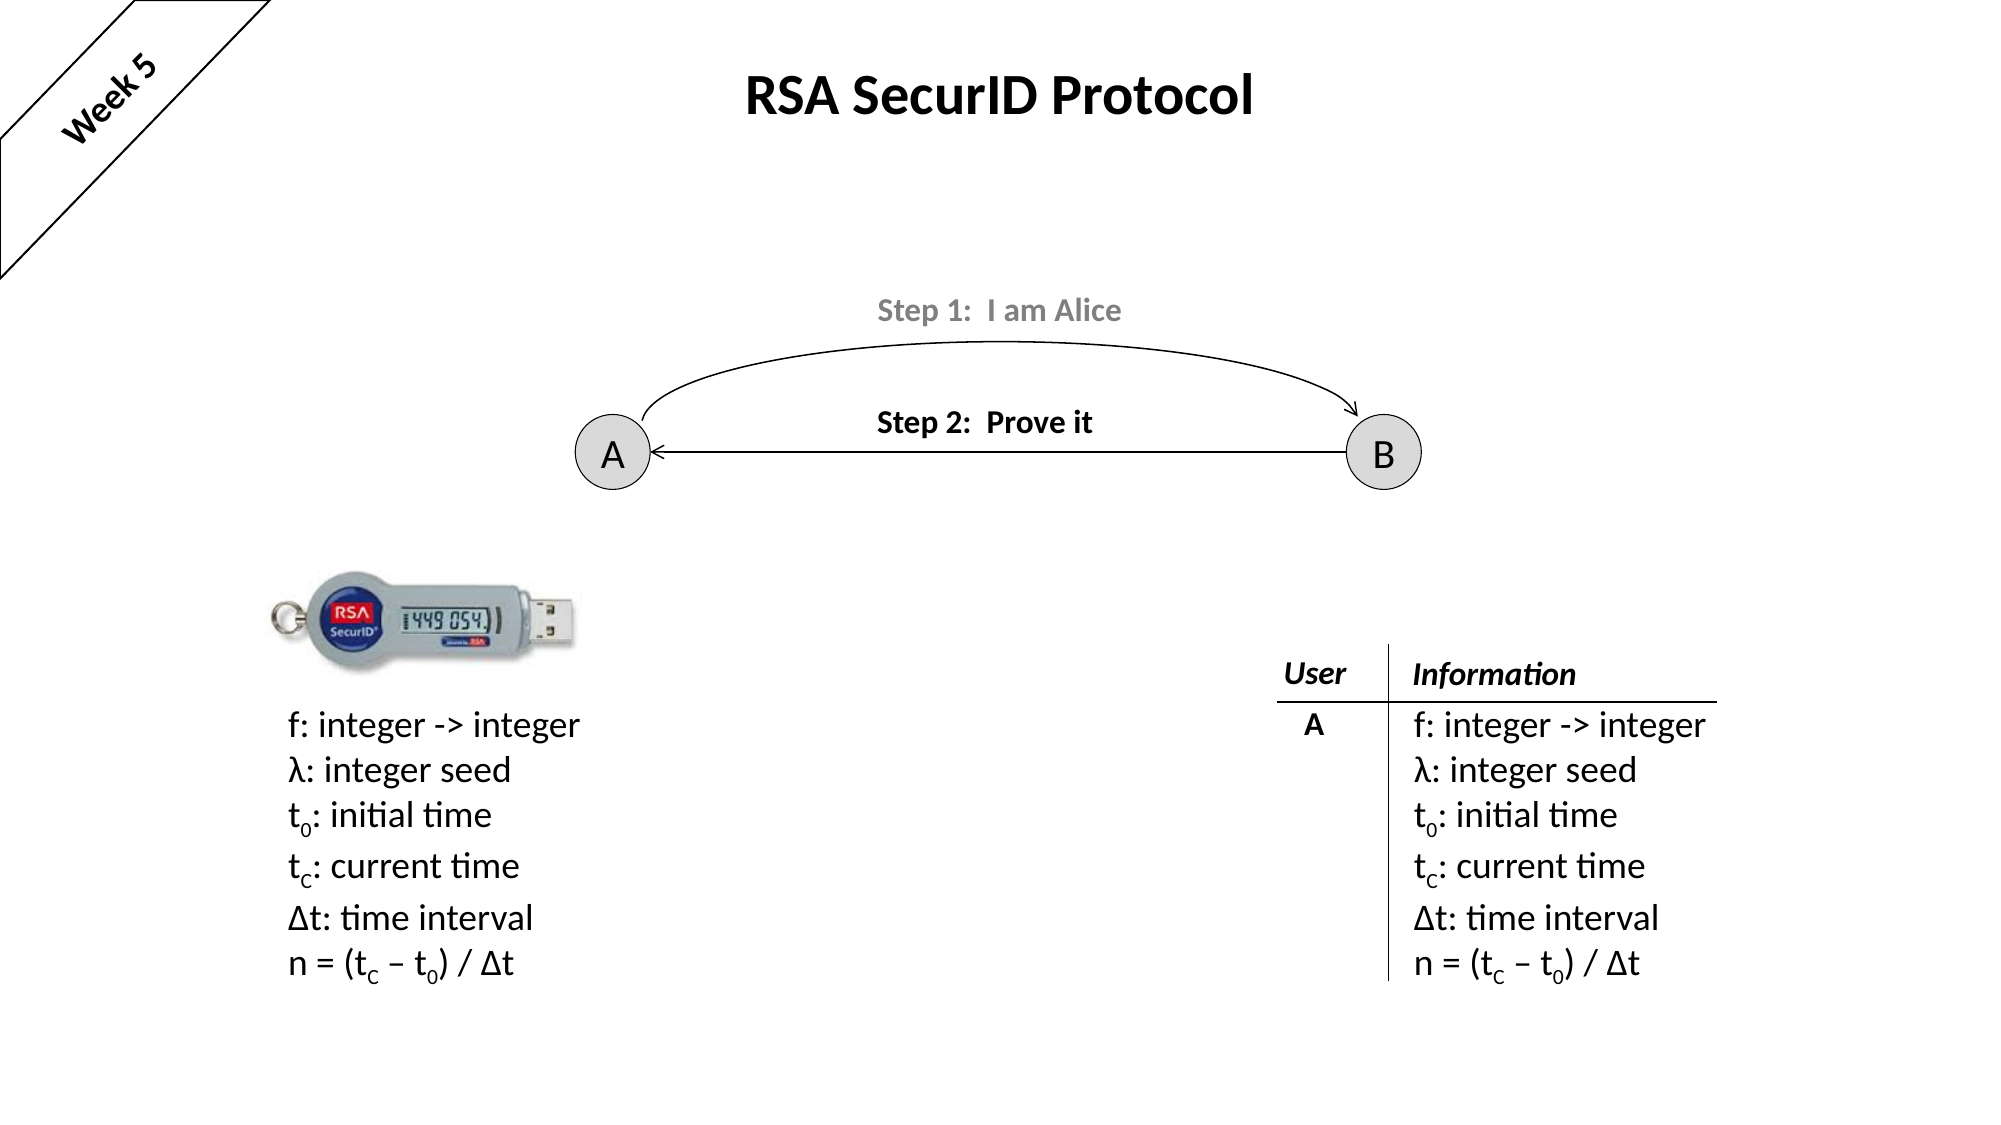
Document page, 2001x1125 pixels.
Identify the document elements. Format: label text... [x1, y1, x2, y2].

text_box Information [1397, 644, 1592, 700]
text_box B [1345, 413, 1422, 490]
text_box User [1268, 644, 1362, 699]
text_box Week 5 [35, 25, 181, 171]
text_box A [1289, 703, 1340, 750]
text_box Step 2: Prove it [862, 392, 1109, 448]
text_box A [1289, 694, 1340, 701]
text_box [641, 340, 1358, 424]
text_box Step 1: I am Alice [862, 280, 1138, 336]
text_box [0, 0, 272, 281]
text_box f: integer -> integer λ: integer seed t0: initial time tC: current time Δt: time interval n = (tC – t0) / Δt [273, 692, 596, 997]
title RSA SecurID Protocol [324, 2, 1675, 190]
text_box f: integer -> integer λ: integer seed t0: initial time tC: current time Δt: time interval n = (tC – t0) / Δt [1399, 692, 1722, 997]
picture [265, 561, 582, 679]
text_box A [574, 413, 651, 490]
